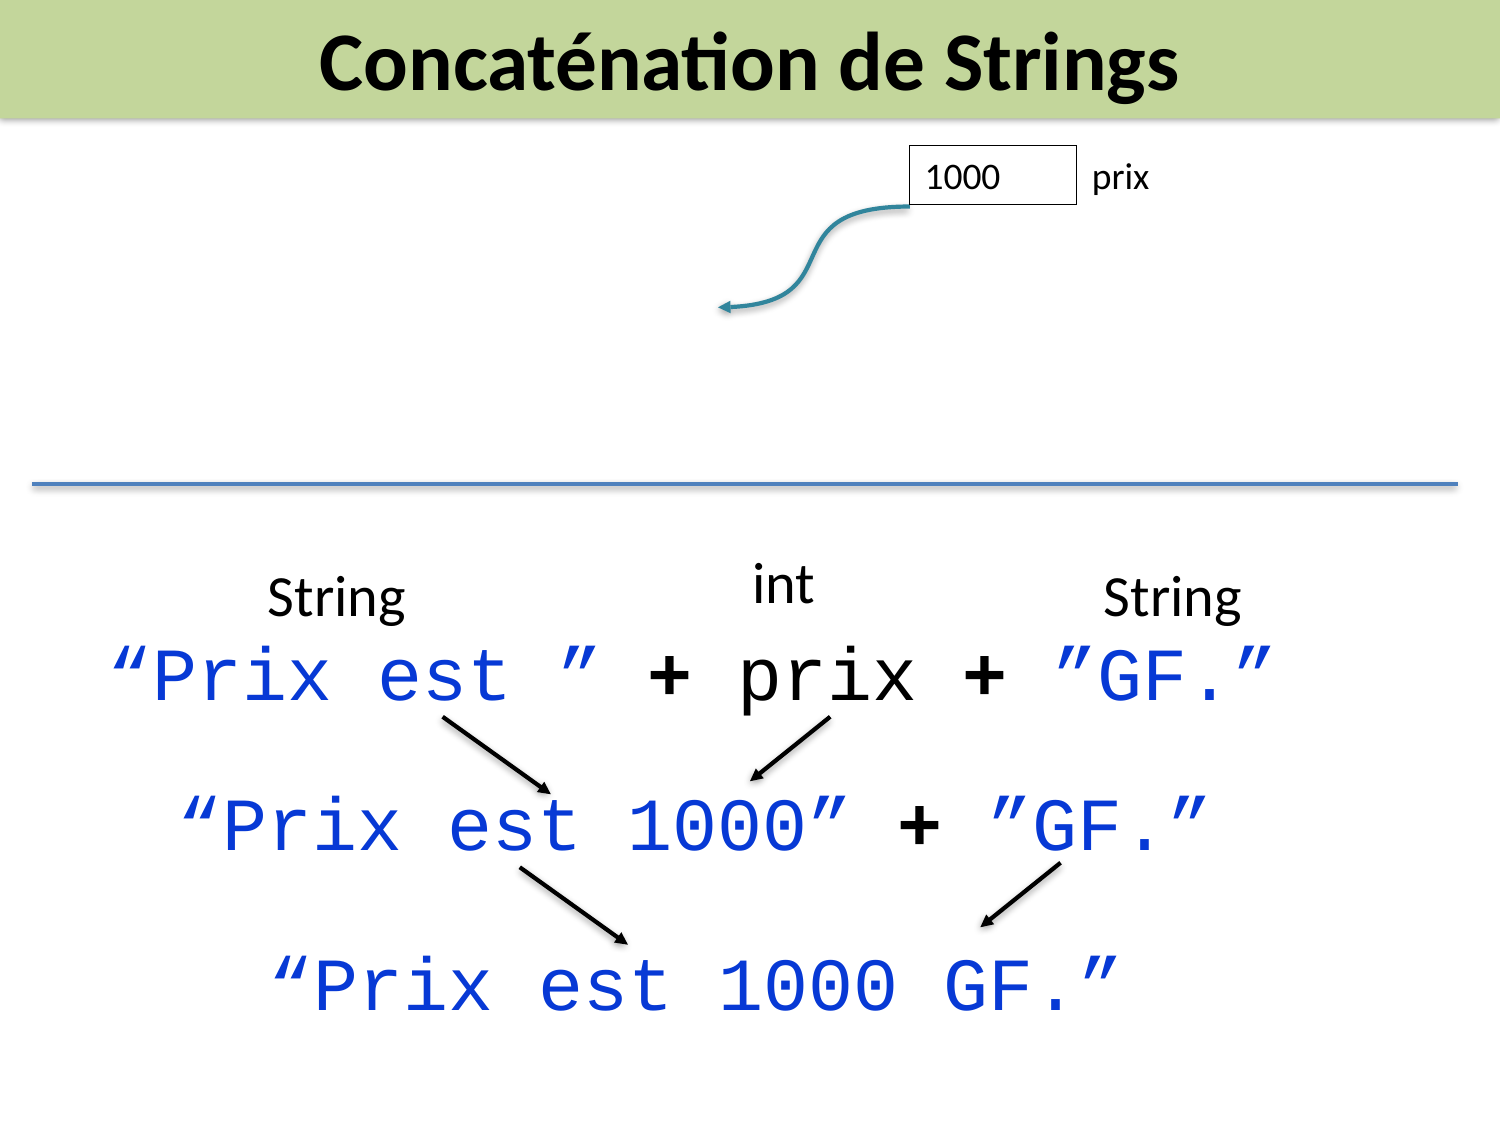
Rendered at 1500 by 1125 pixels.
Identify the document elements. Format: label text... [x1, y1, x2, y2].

text_box int [737, 538, 957, 623]
text_box “Prix est 1000 GF.” [253, 927, 1500, 1123]
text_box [980, 862, 1061, 928]
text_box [717, 206, 911, 308]
text_box prix [1077, 145, 1245, 205]
text_box “Prix est 1000” + ”GF.” [163, 768, 1413, 963]
text_box Concaténation de Strings [0, 0, 1500, 122]
text_box “Prix est ” + prix + ”GF.” [93, 618, 1343, 814]
text_box String [1089, 550, 1309, 636]
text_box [519, 866, 629, 945]
text_box 1000 [909, 145, 1077, 205]
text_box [442, 716, 551, 795]
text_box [749, 716, 831, 782]
text_box String [253, 550, 473, 636]
